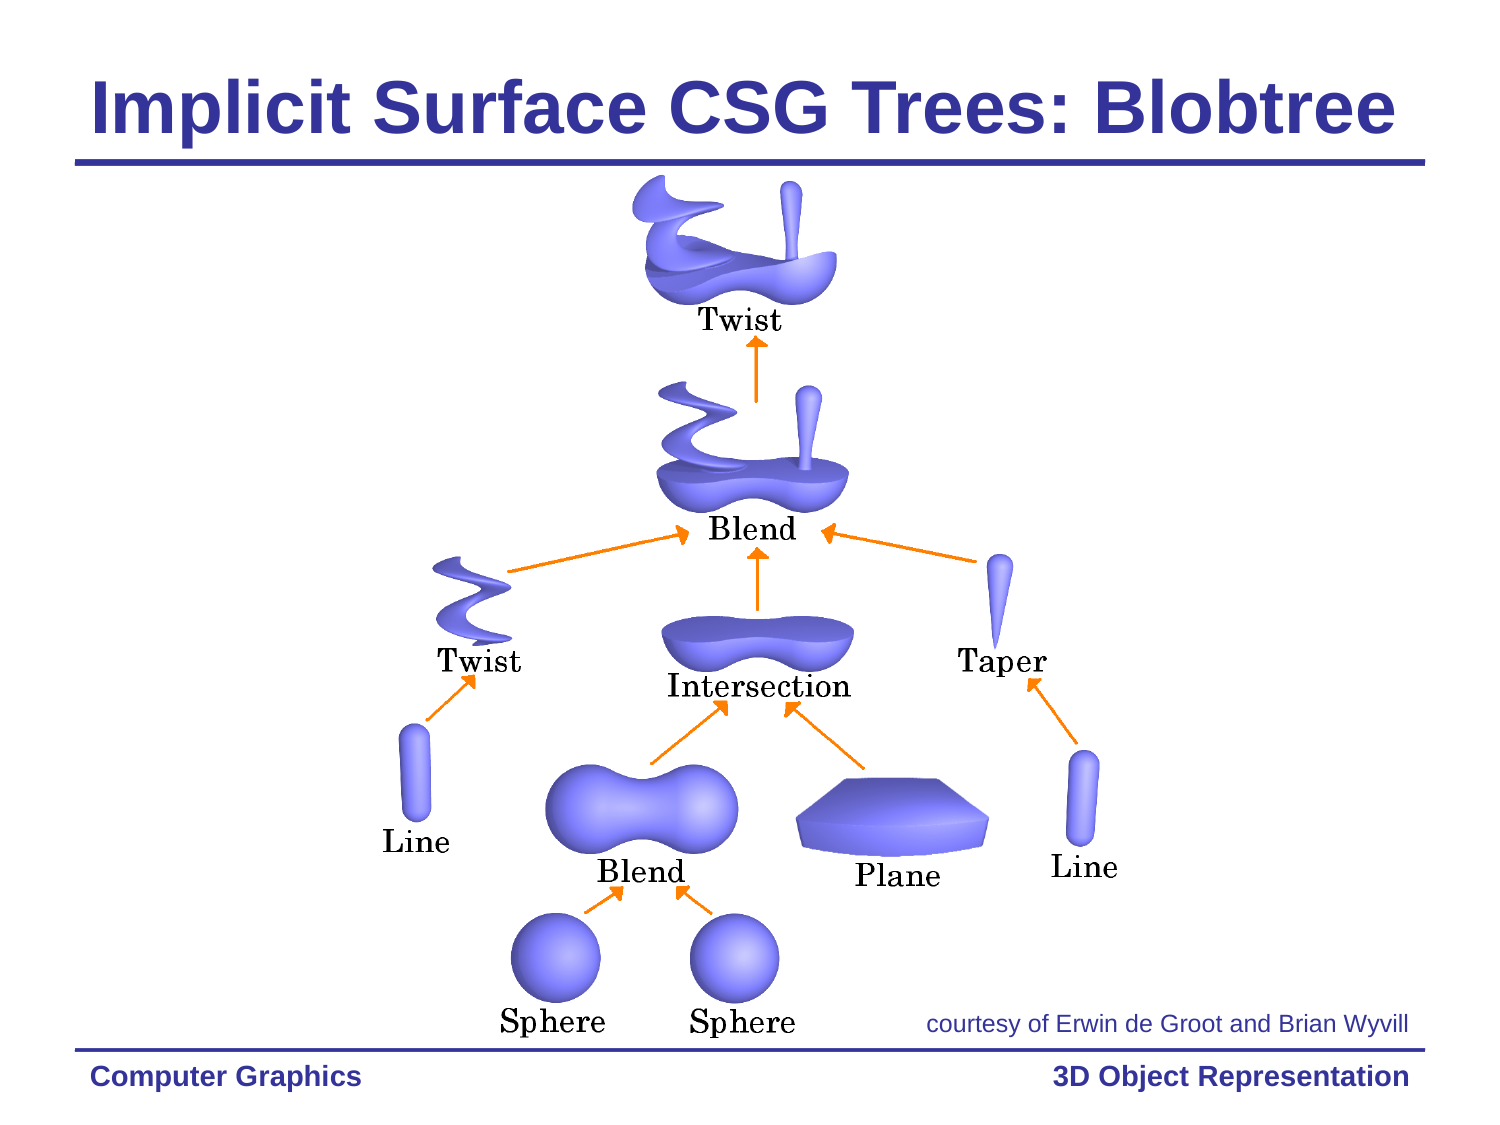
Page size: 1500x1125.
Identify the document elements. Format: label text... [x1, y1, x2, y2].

picture [383, 174, 1117, 1038]
text_box courtesy of Erwin de Groot and Brian Wyvill [1119, 999, 1425, 1045]
title Implicit Surface CSG Trees: Blobtree [75, 45, 1425, 163]
